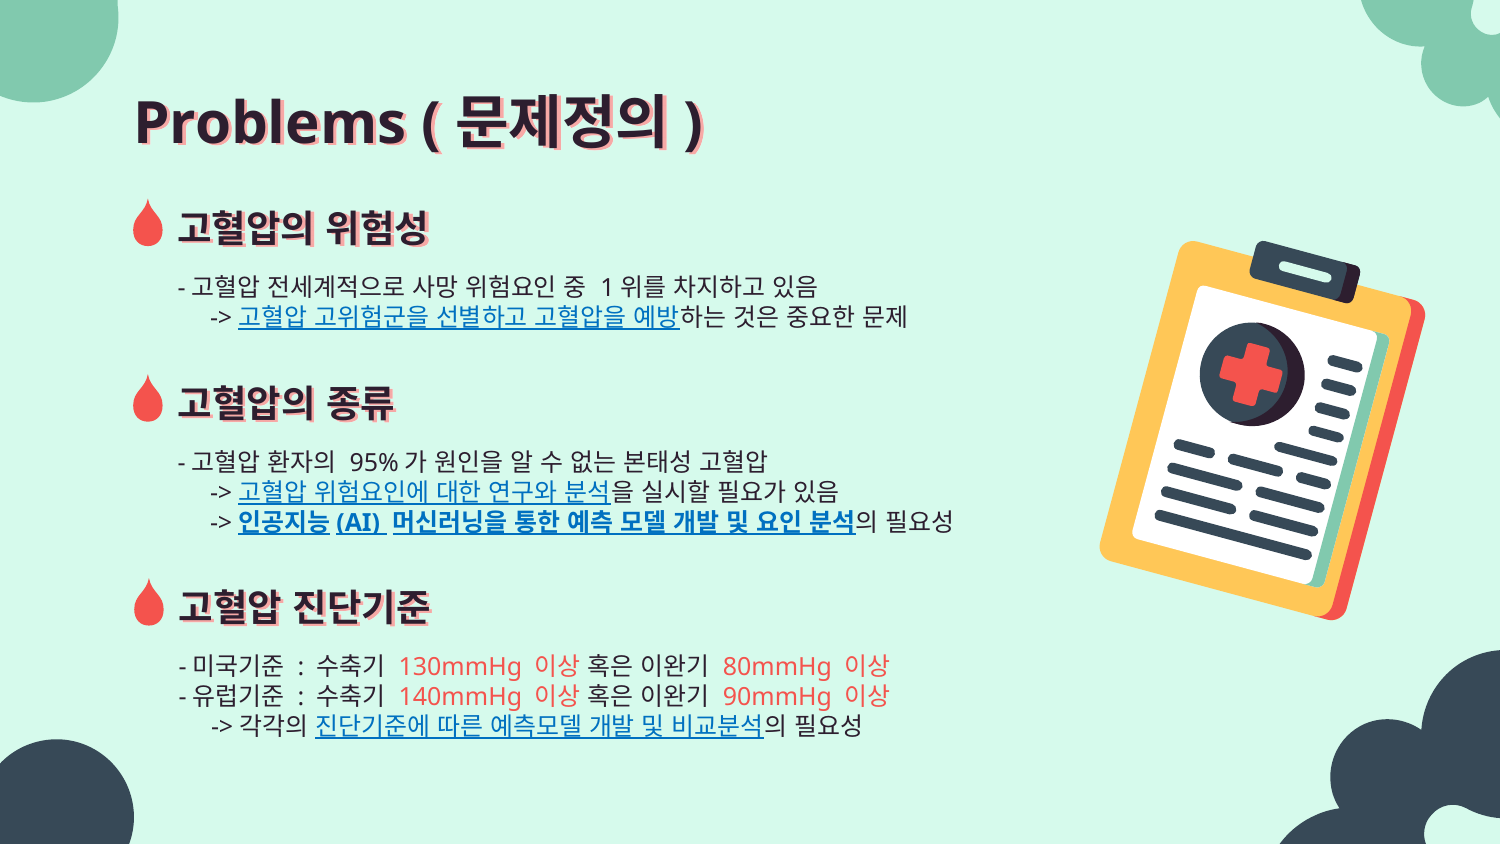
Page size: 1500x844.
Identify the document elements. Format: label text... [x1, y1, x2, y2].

text_box [134, 578, 164, 626]
text_box 고혈압 진단기준 [163, 578, 606, 635]
text_box [133, 374, 163, 422]
text_box -미국기준 : 수축기 130mmHg 이상 혹은 이완기 80mmHg 이상 -유럽기준 : 수축기 140mmHg 이상 혹은 이완기 90mmHg 이상 ->각각의 진단기준에 따른 예측모델 개발 및 비교분석의 필요성 [163, 635, 1092, 756]
text_box [133, 198, 163, 247]
text_box -고혈압 전세계적으로 사망 위험요인 중 1위를 차지하고 있음 ->고혈압 고위험군을 선별하고 고혈압을 예방하는 것은 중요한 문제 [162, 256, 1091, 342]
text_box 고혈압의 종류 [162, 374, 605, 431]
title Problems (문제정의) [118, 72, 1382, 167]
text_box 고혈압의 위험성 [162, 198, 744, 256]
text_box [1136, 246, 1393, 597]
text_box -고혈압 환자의 95%가 원인을 알 수 없는 본태성 고혈압 ->고혈압 위험요인에 대한 연구와 분석을 실시할 필요가 있음 ->인공지능(AI) 머신러닝을 통한 예측 모델 개발 및 요인 분석의 필요성 [162, 431, 1091, 546]
